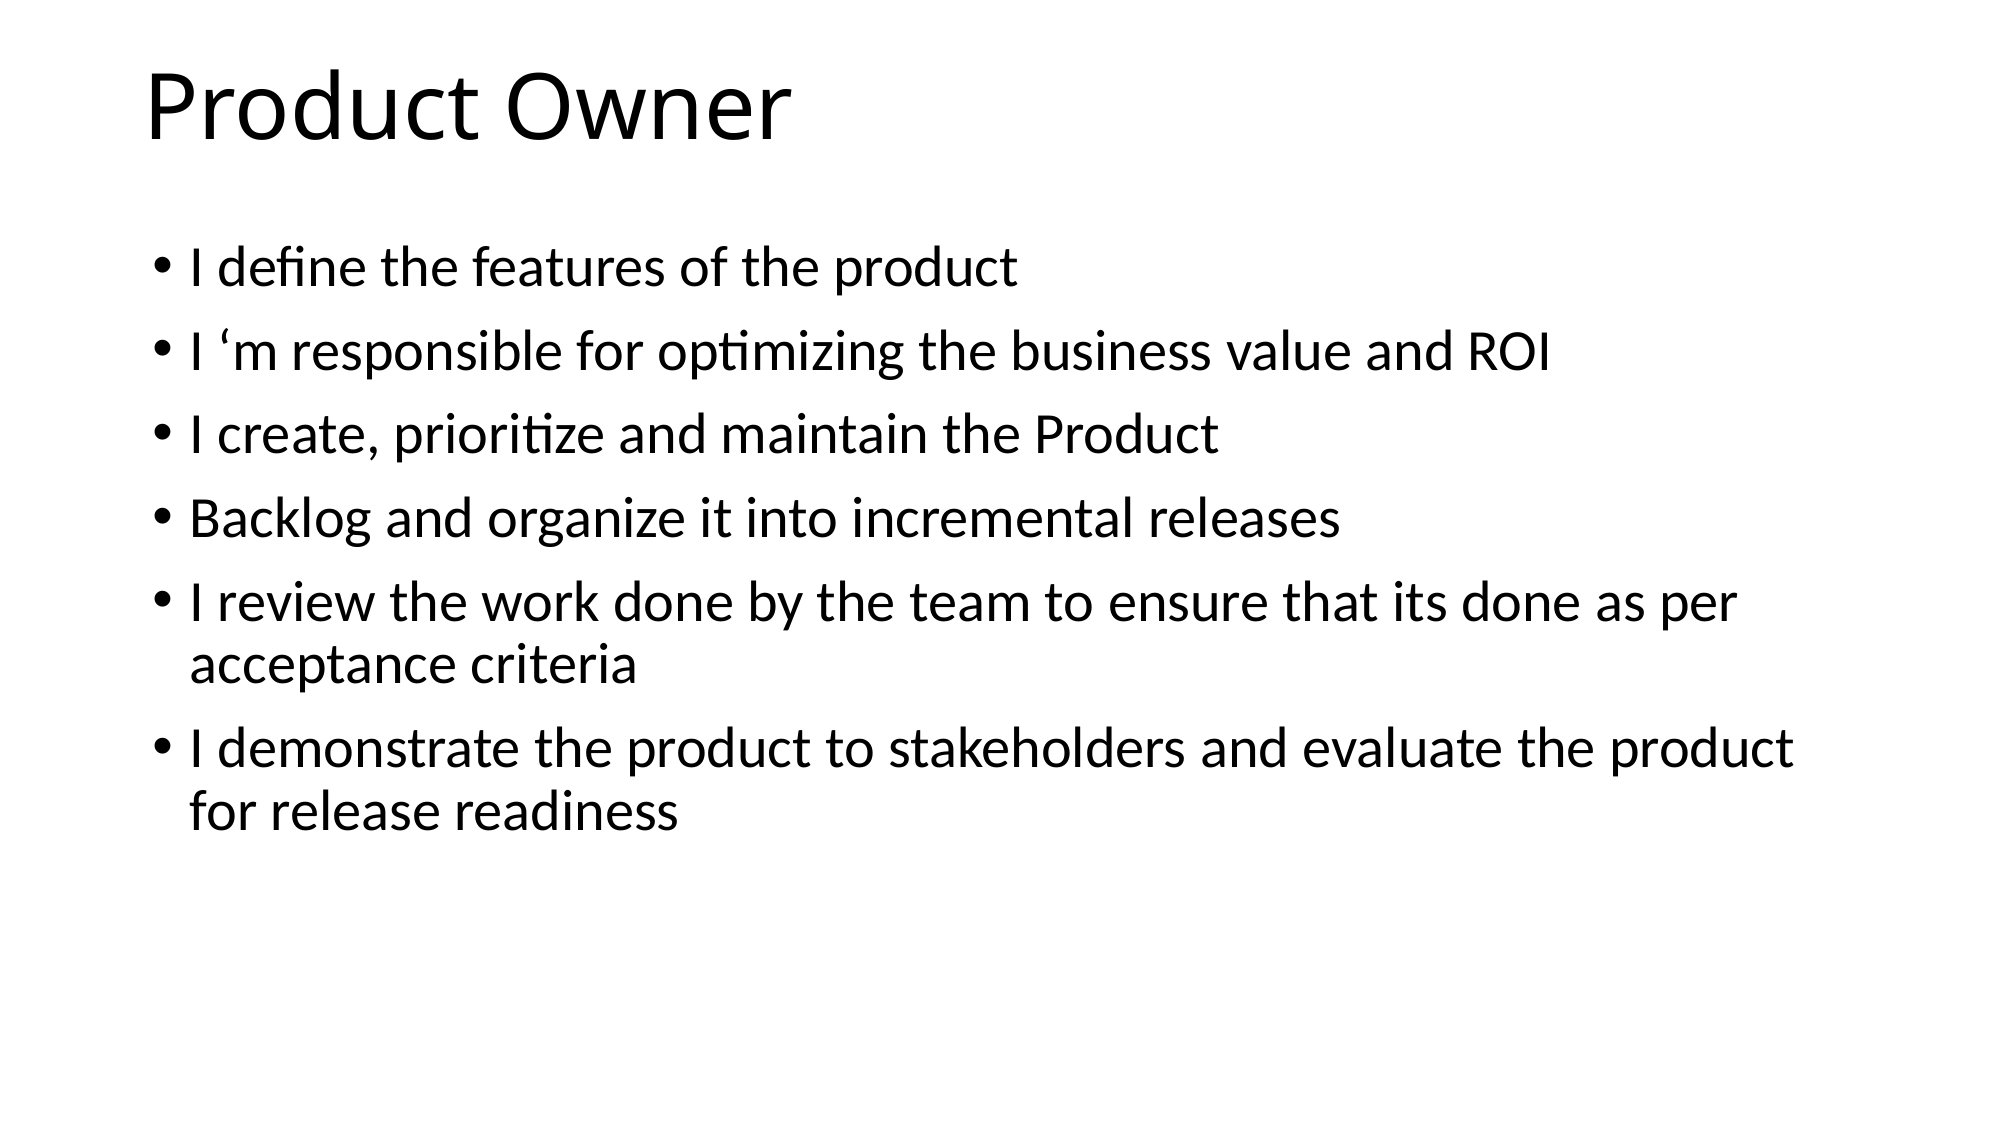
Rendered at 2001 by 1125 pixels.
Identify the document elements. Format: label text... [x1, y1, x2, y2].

title Product Owner [128, 0, 1854, 219]
list I define the features of the product I ‘m responsible for optimizing the business value and ROI I create, prioritize and maintain the Product Backlog and organize it into incremental releases I review the work done by the team to ensure that its done as per acceptance criteria I demonstrate the product to stakeholders and evaluate the product for release readiness [137, 228, 1863, 1014]
